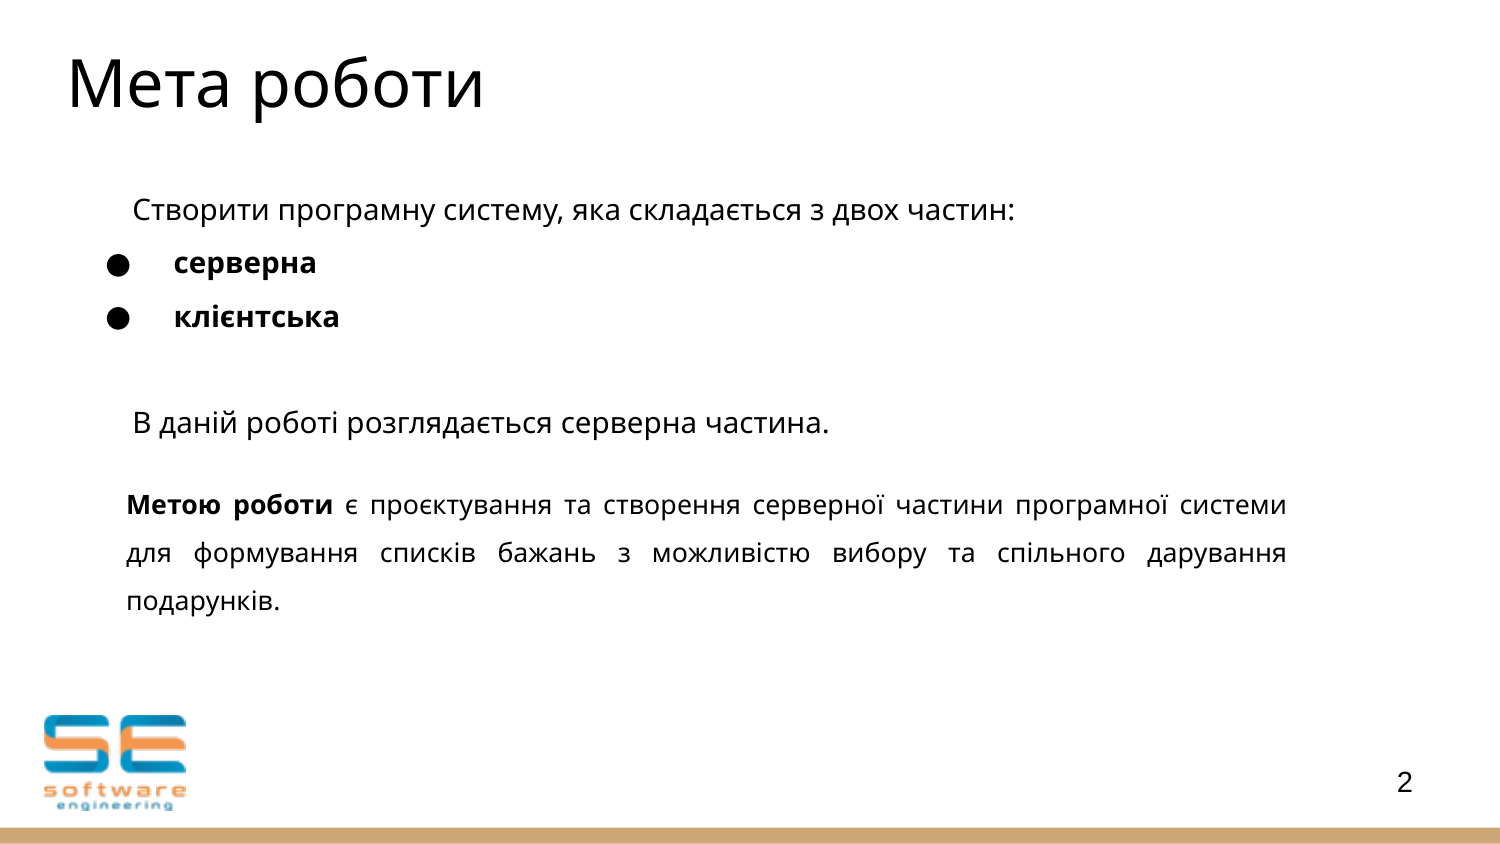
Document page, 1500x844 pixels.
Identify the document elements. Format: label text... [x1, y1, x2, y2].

text_box 2 [1382, 755, 1500, 806]
title Мета роботи [51, 0, 1449, 137]
picture [43, 714, 186, 811]
text_box Метою роботи є проєктування та створення серверної частини програмної системи для формування списків бажань з можливістю вибору та спільного дарування подарунків. [51, 457, 1303, 645]
list Створити програмну систему, яка складається з двох частин: серверна клієнтська В даній роботі розглядається серверна частина. [51, 158, 1303, 456]
